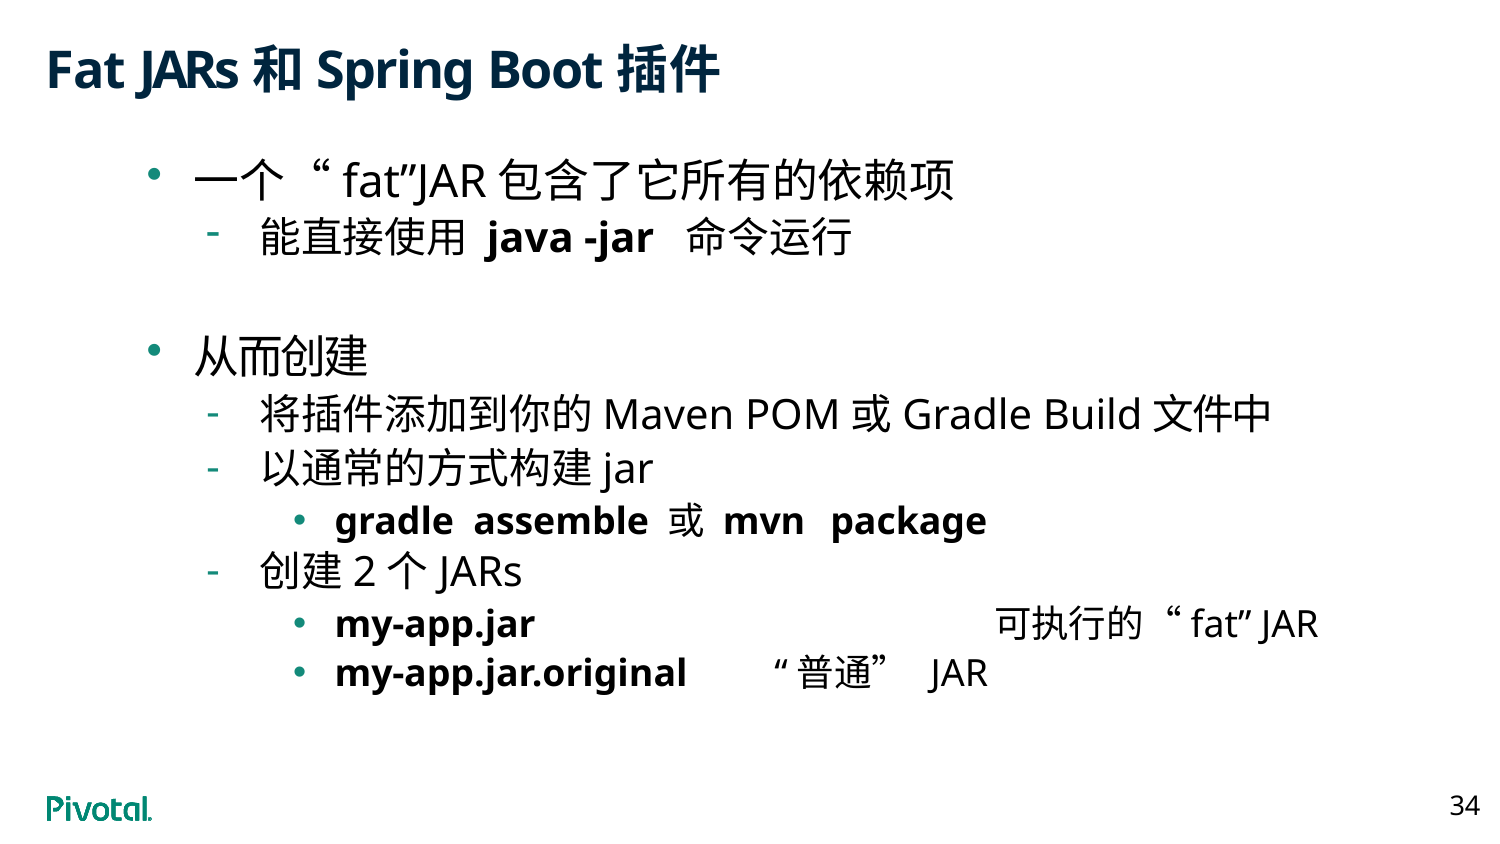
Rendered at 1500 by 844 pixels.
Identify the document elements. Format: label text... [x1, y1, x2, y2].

text_box [123, 802, 140, 821]
text_box [72, 802, 92, 821]
text_box [47, 796, 64, 821]
text_box [66, 802, 71, 821]
slide_number 34 [1443, 792, 1486, 844]
text_box [142, 796, 147, 821]
text_box [92, 802, 109, 821]
text_box [111, 798, 122, 821]
text_box 一个“fat”JAR包含了它所有的依赖项 能直接使用 java -jar 命令运行 从而创建 将插件添加到你的Maven POM或Gradle Build文件中 以通常的方式构建jar gradle assemble 或 mvn package 创建2个JARs my-app.jar 可执行的“fat” JAR my-app.jar.original “普通” JAR [144, 145, 1377, 694]
title Fat JARs和Spring Boot插件 [43, 34, 902, 178]
